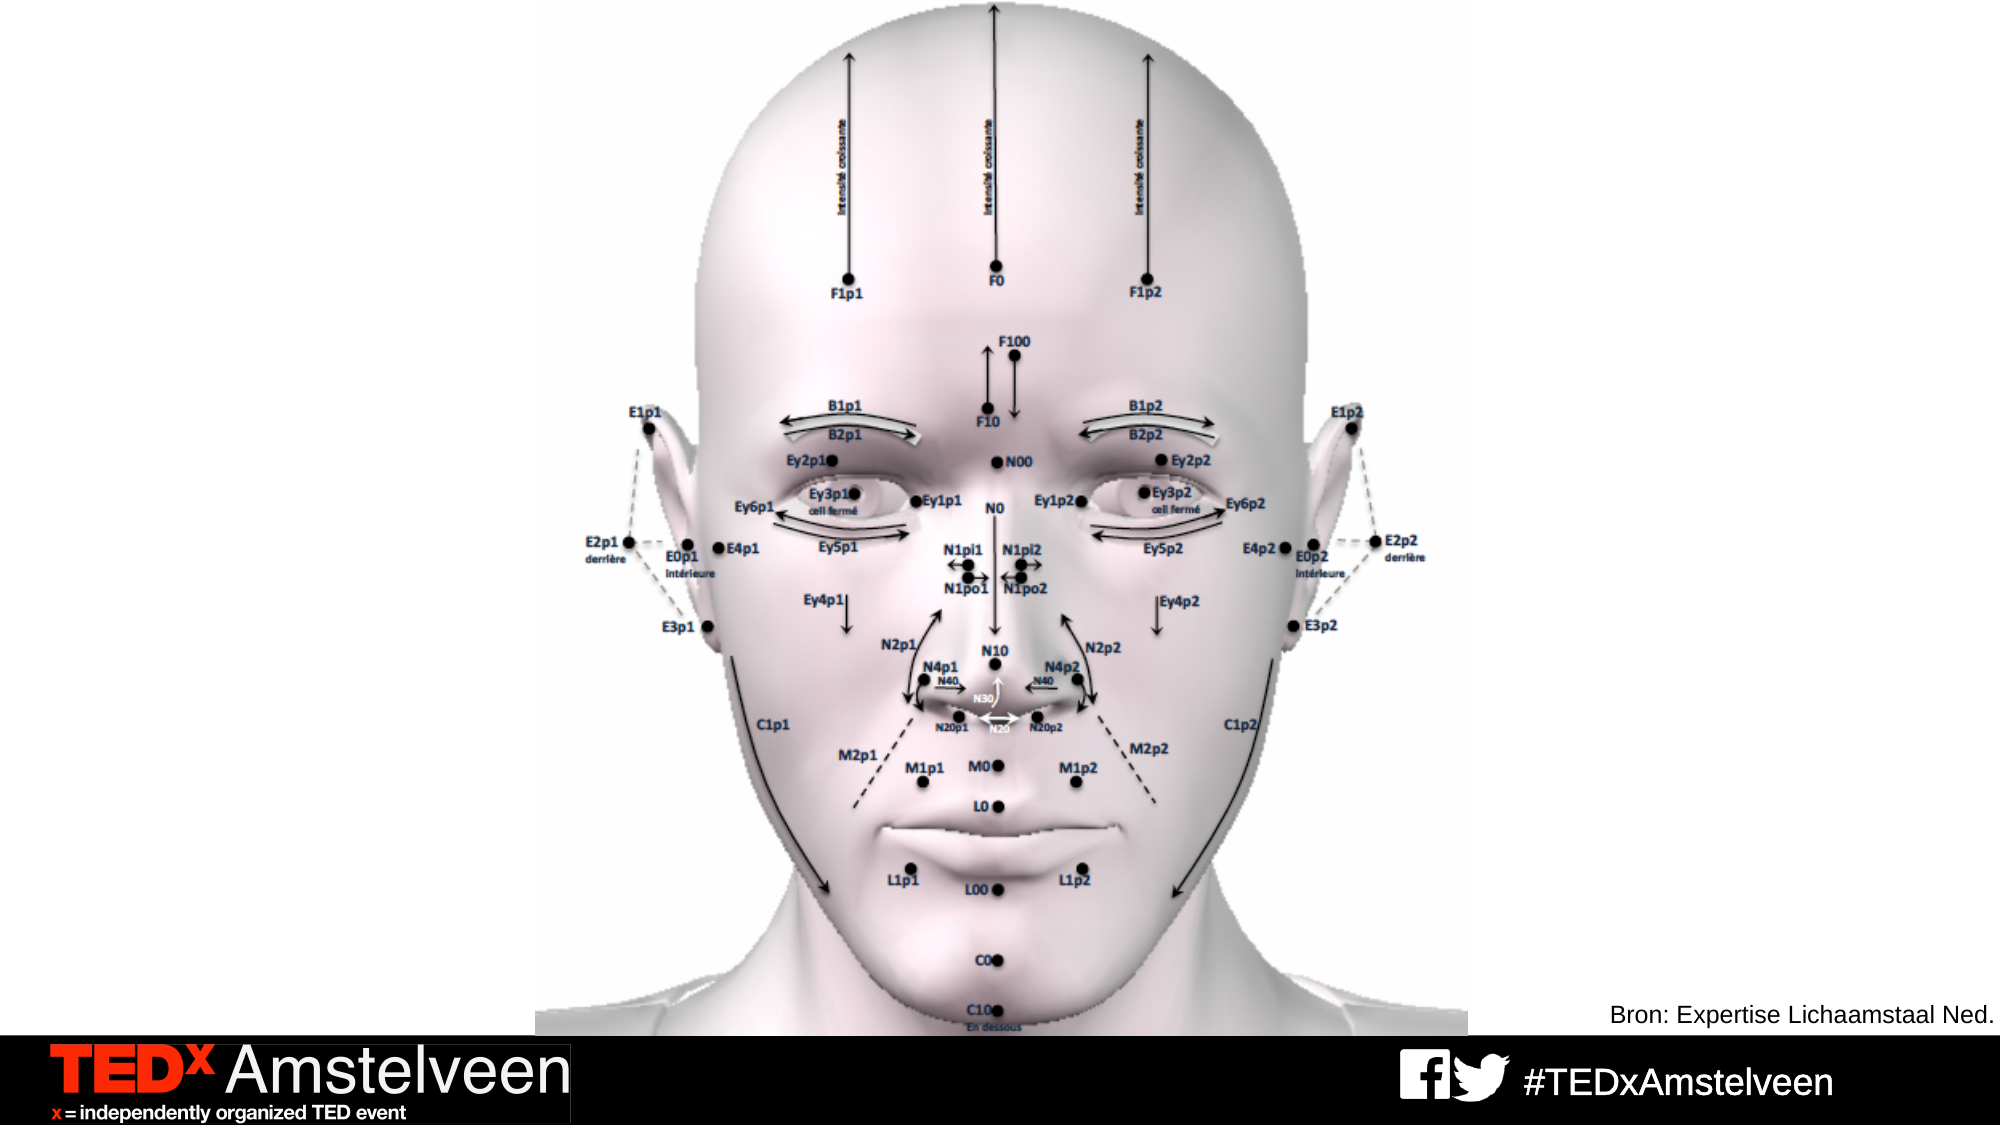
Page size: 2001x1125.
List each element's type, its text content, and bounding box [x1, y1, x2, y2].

picture [50, 0, 1468, 1125]
text_box Bron: Expertise Lichaamstaal Ned. [1595, 991, 2000, 1036]
picture [1400, 1049, 1450, 1099]
picture [1452, 1051, 1510, 1109]
